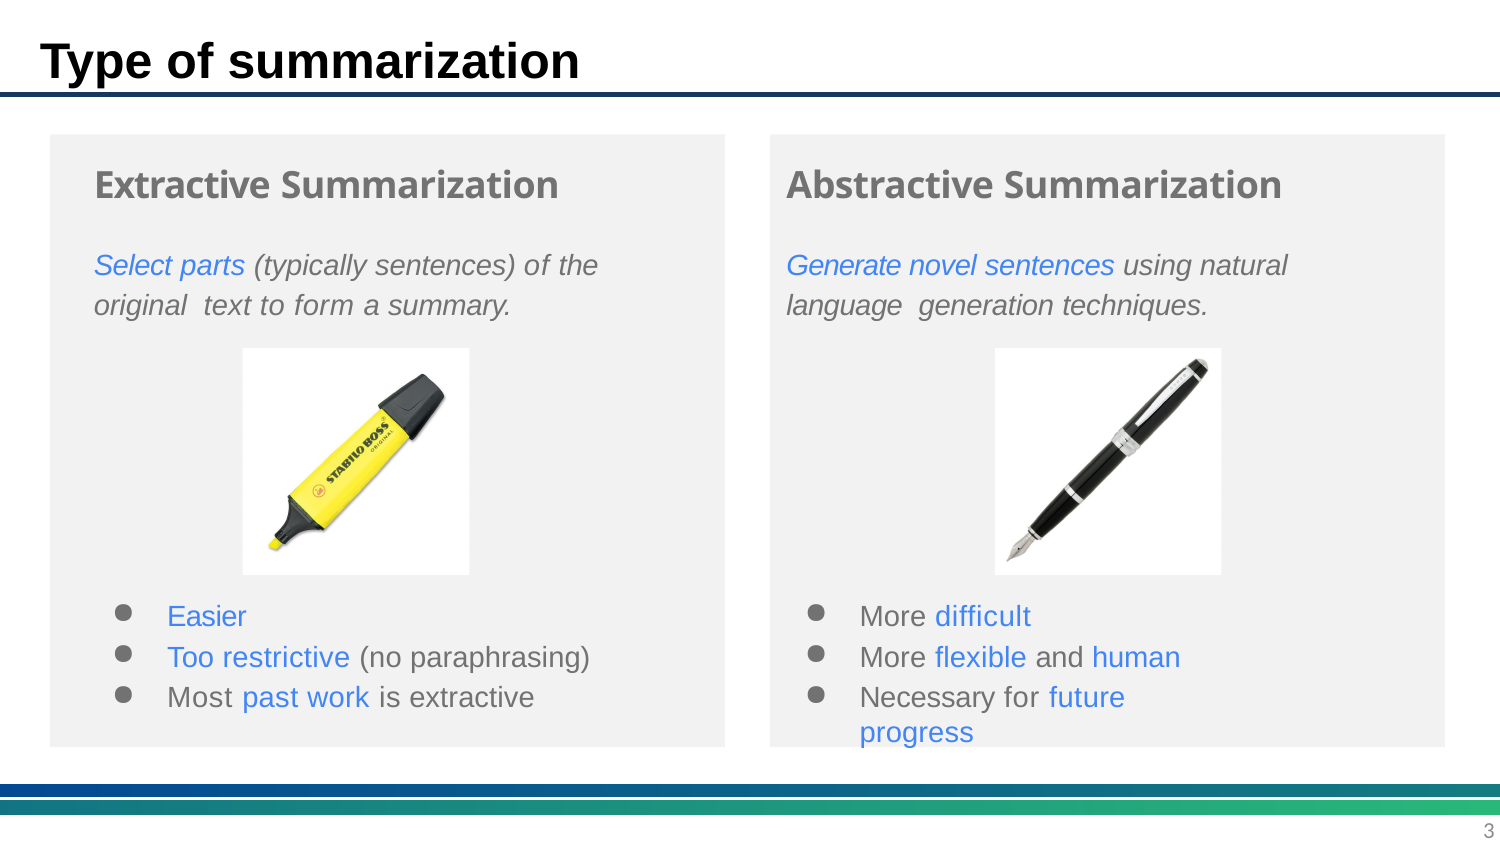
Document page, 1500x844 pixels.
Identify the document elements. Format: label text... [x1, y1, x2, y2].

text_box [48, 132, 727, 749]
text_box Abstractive Summarization Generate novel sentences using natural language generation techniques. [784, 159, 1413, 322]
text_box [768, 132, 1447, 749]
text_box Easier Too restrictive (no paraphrasing) Most past work is extractive [109, 589, 594, 714]
text_box [994, 348, 1222, 576]
text_box Extractive Summarization Select parts (typically sentences) of the original text to form a summary. [91, 159, 697, 322]
text_box Type of summarization [24, 21, 1350, 96]
text_box More difficult More flexible and human Necessary for future progress [802, 589, 1249, 749]
slide_number 3 [1149, 815, 1495, 831]
text_box [242, 348, 470, 576]
